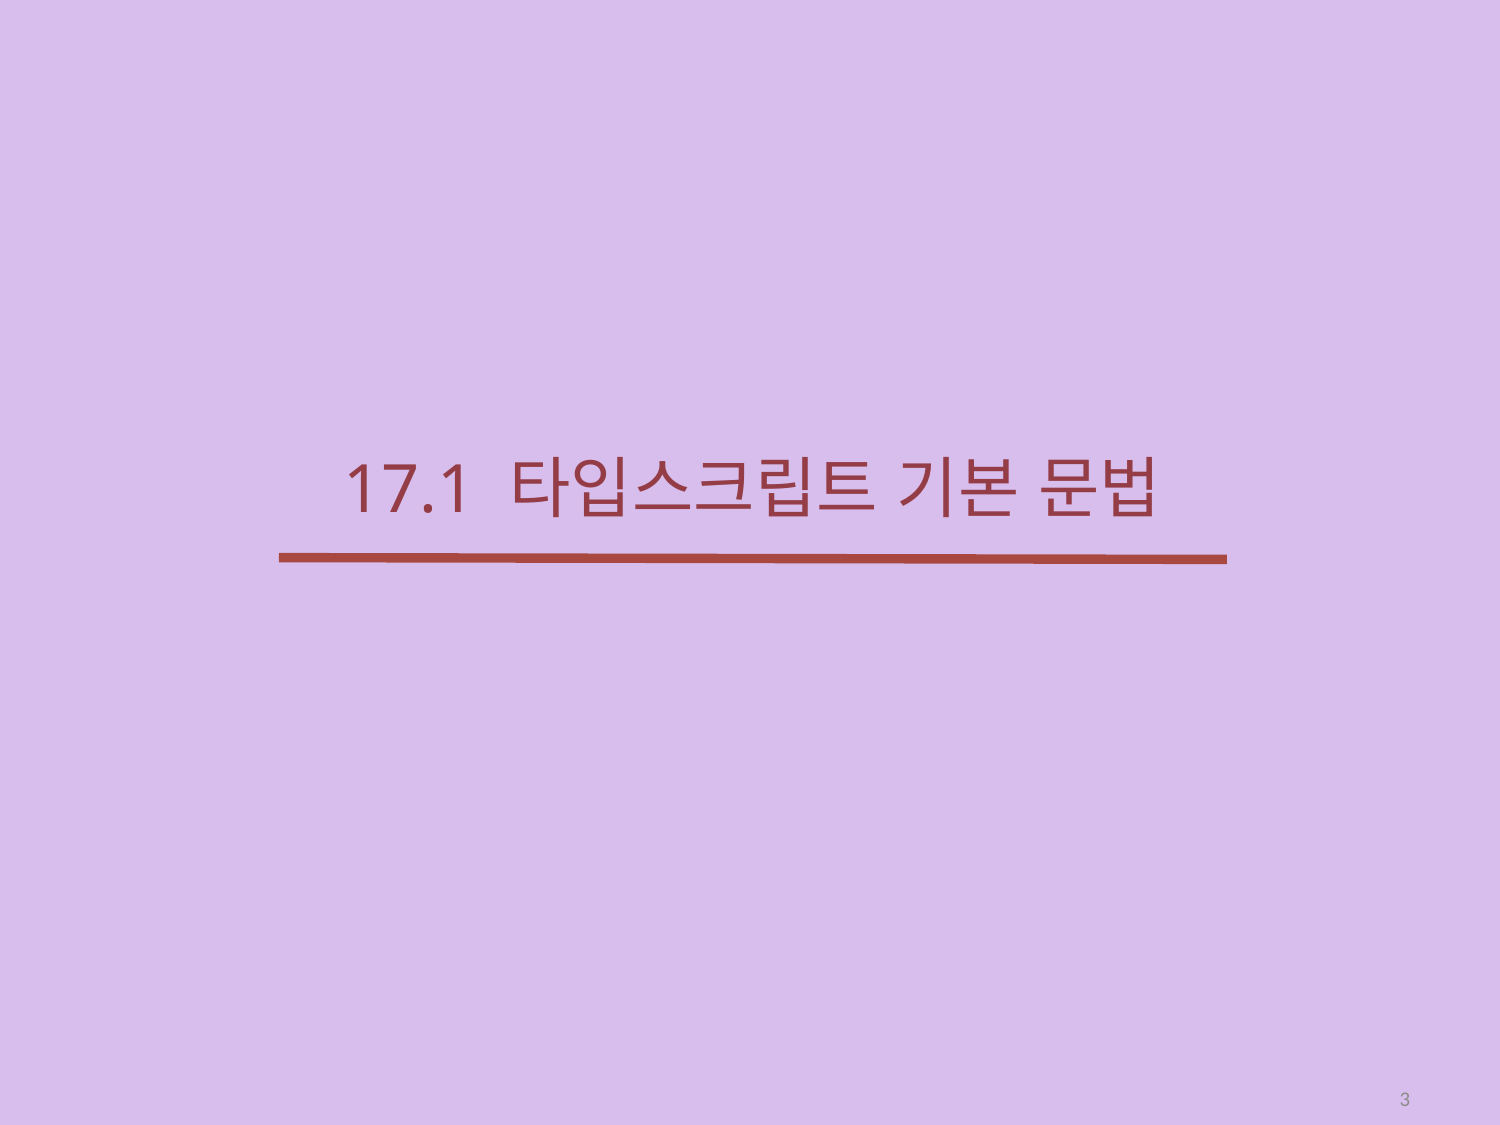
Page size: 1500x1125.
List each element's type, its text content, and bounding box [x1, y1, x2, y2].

slide_number 3 [1074, 1074, 1425, 1123]
title 17.1 타입스크립트 기본 문법 [90, 401, 1416, 534]
